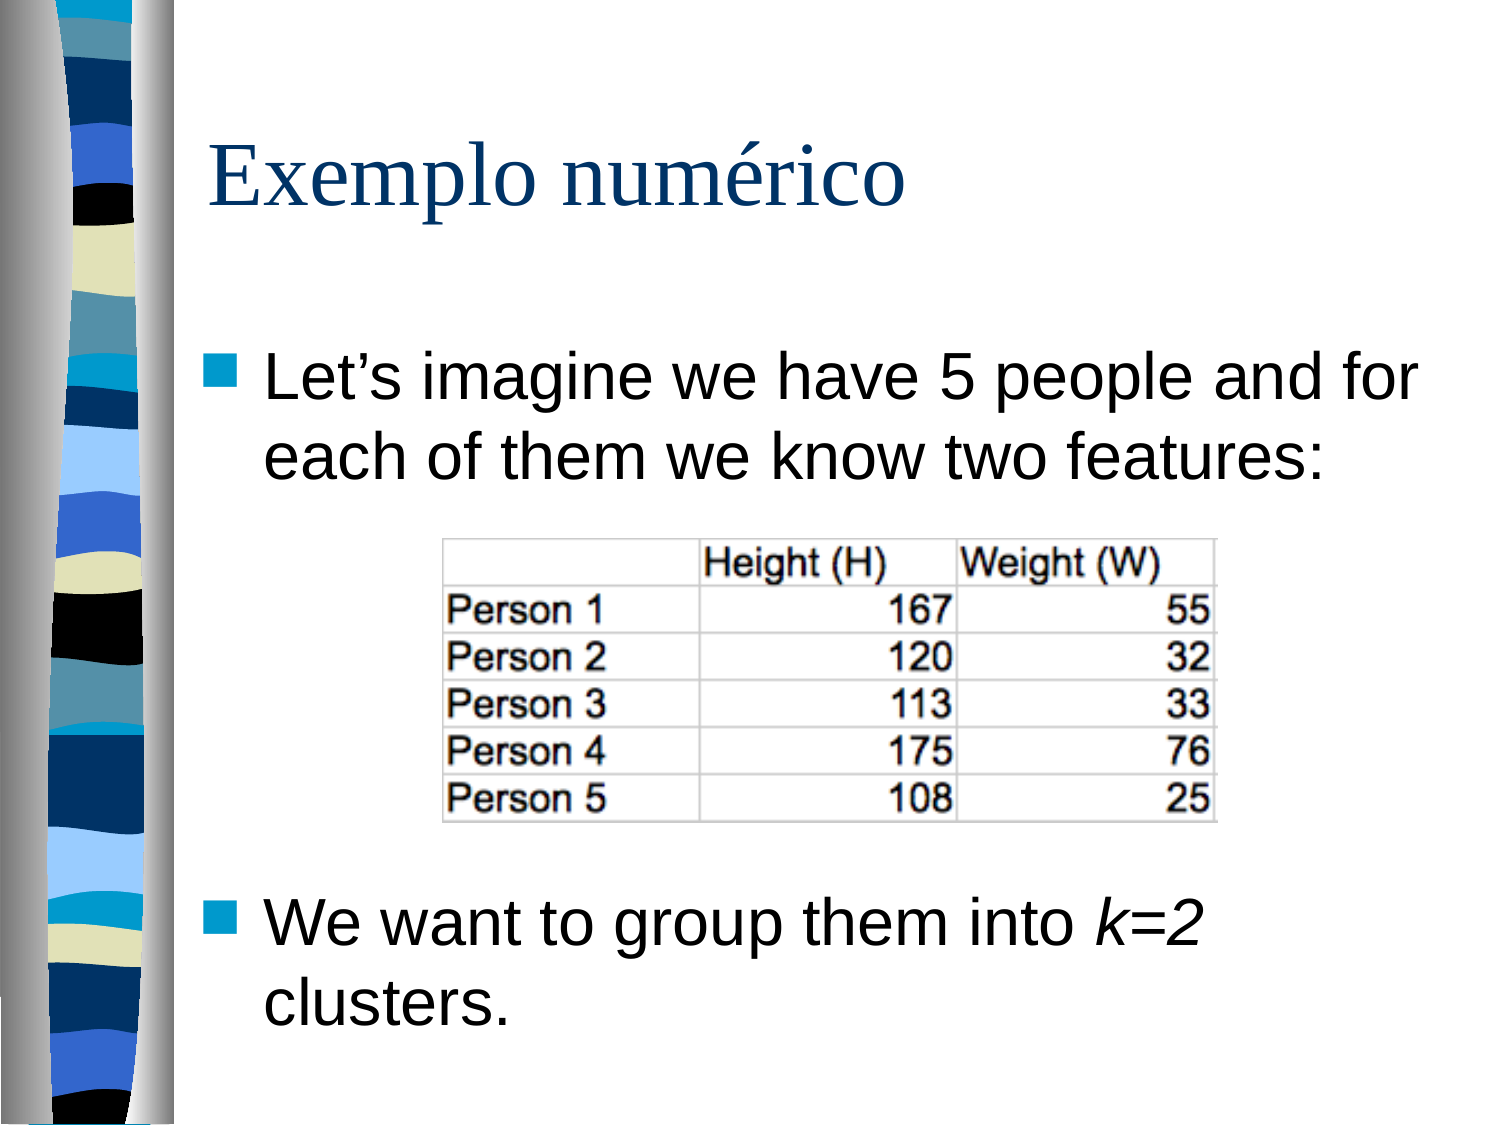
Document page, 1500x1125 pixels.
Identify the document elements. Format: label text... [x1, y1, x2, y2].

list Let’s imagine we have 5 people and for each of them we know two features: We want to group them into k=2 clusters. [192, 324, 1468, 1001]
title Exemplo numérico [192, 74, 1468, 263]
picture [442, 538, 1218, 823]
